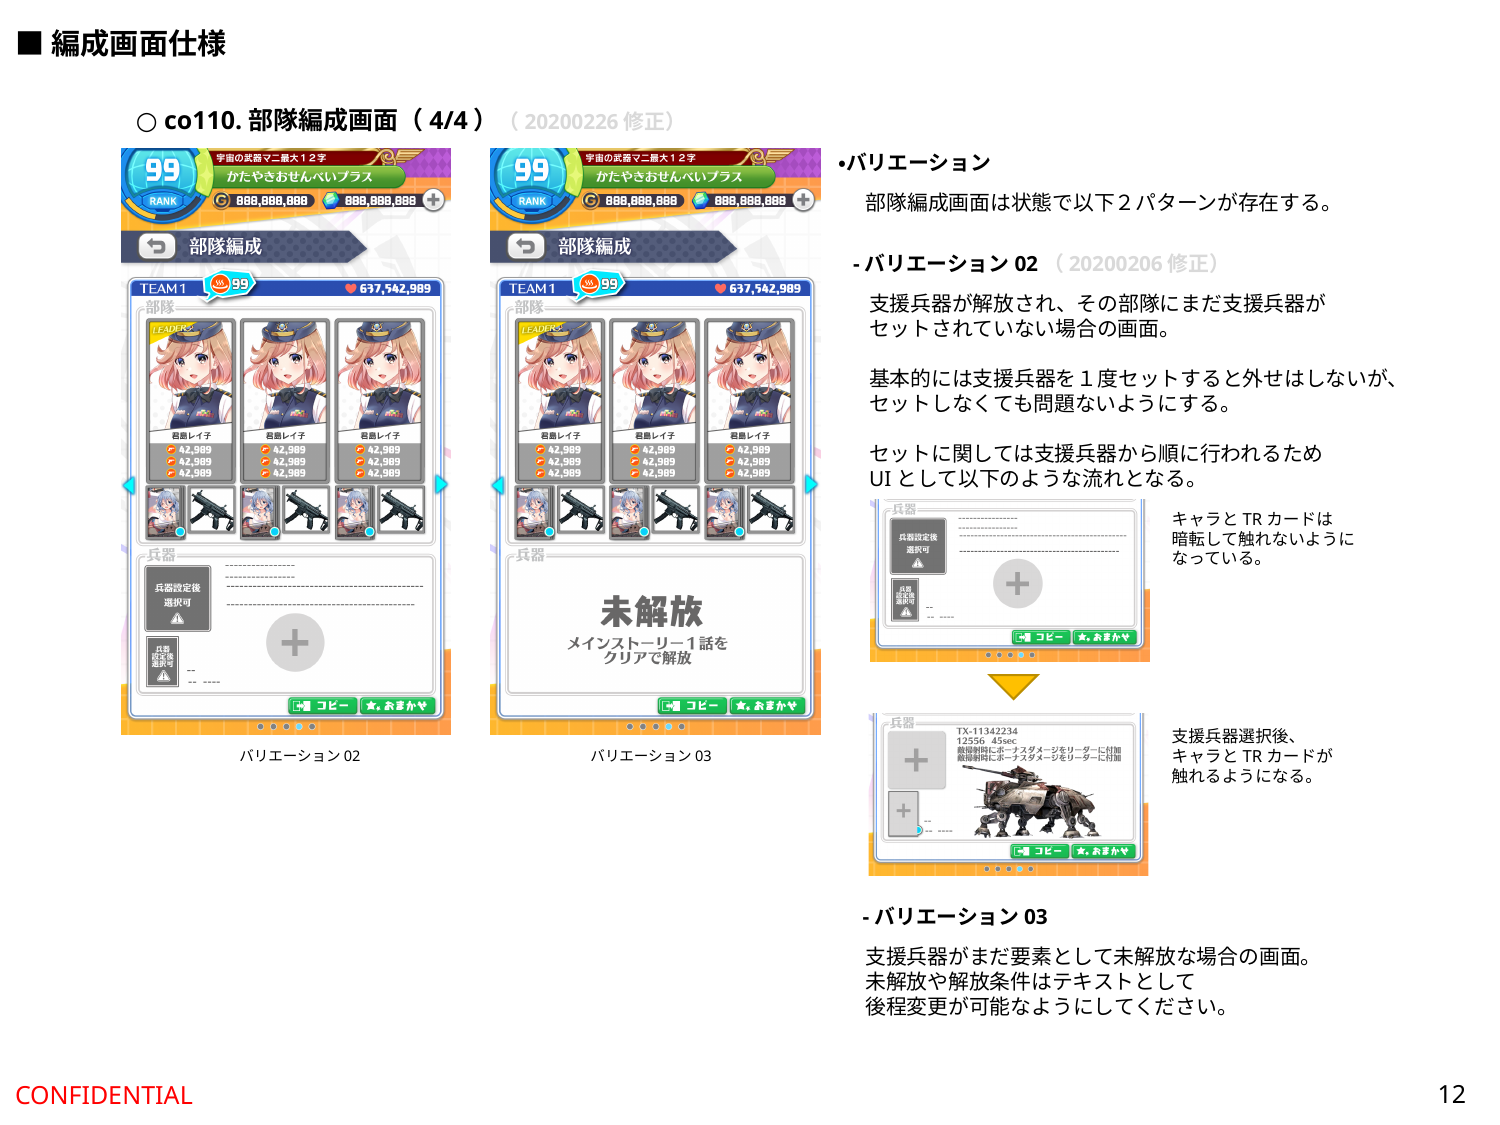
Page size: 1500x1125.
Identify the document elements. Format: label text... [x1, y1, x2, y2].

text_box [987, 674, 1041, 701]
picture [121, 148, 451, 735]
slide_number 12 [1143, 1065, 1482, 1125]
text_box 支援兵器が解放され、その部隊にまだ支援兵器が セットされていない場合の画面。 基本的には支援兵器を１度セットすると外せはしないが、 セットしなくても問題ないようにする。 セットに関しては支援兵器から順に行われるため UIとして以下のような流れとなる。 [854, 283, 1424, 498]
text_box ■編成画面仕様 [0, 17, 242, 68]
text_box 支援兵器選択後、 キャラとTRカードが 触れるようになる。 [1156, 718, 1379, 794]
text_box 部隊編成画面は状態で以下２パターンが存在する。 [851, 182, 1358, 223]
text_box バリエーション03 [575, 739, 727, 772]
picture [868, 713, 1149, 876]
text_box -バリエーション03 [848, 895, 1063, 936]
text_box ・バリエーション [823, 142, 1006, 183]
text_box -バリエーション02（20200206修正） [838, 243, 1245, 283]
text_box バリエーション02 [224, 739, 376, 772]
text_box ○ co110.部隊編成画面（4/4）（20200226修正） [121, 97, 354, 144]
text_box キャラとTRカードは 暗転して触れないようになっている。 [1156, 501, 1379, 576]
picture [870, 499, 1150, 662]
text_box 支援兵器がまだ要素として未解放な場合の画面。 未解放や解放条件はテキストとして 後程変更が可能なようにしてください。 [850, 936, 1337, 1026]
picture [490, 148, 821, 735]
footer CONFIDENTIAL [0, 1065, 507, 1125]
